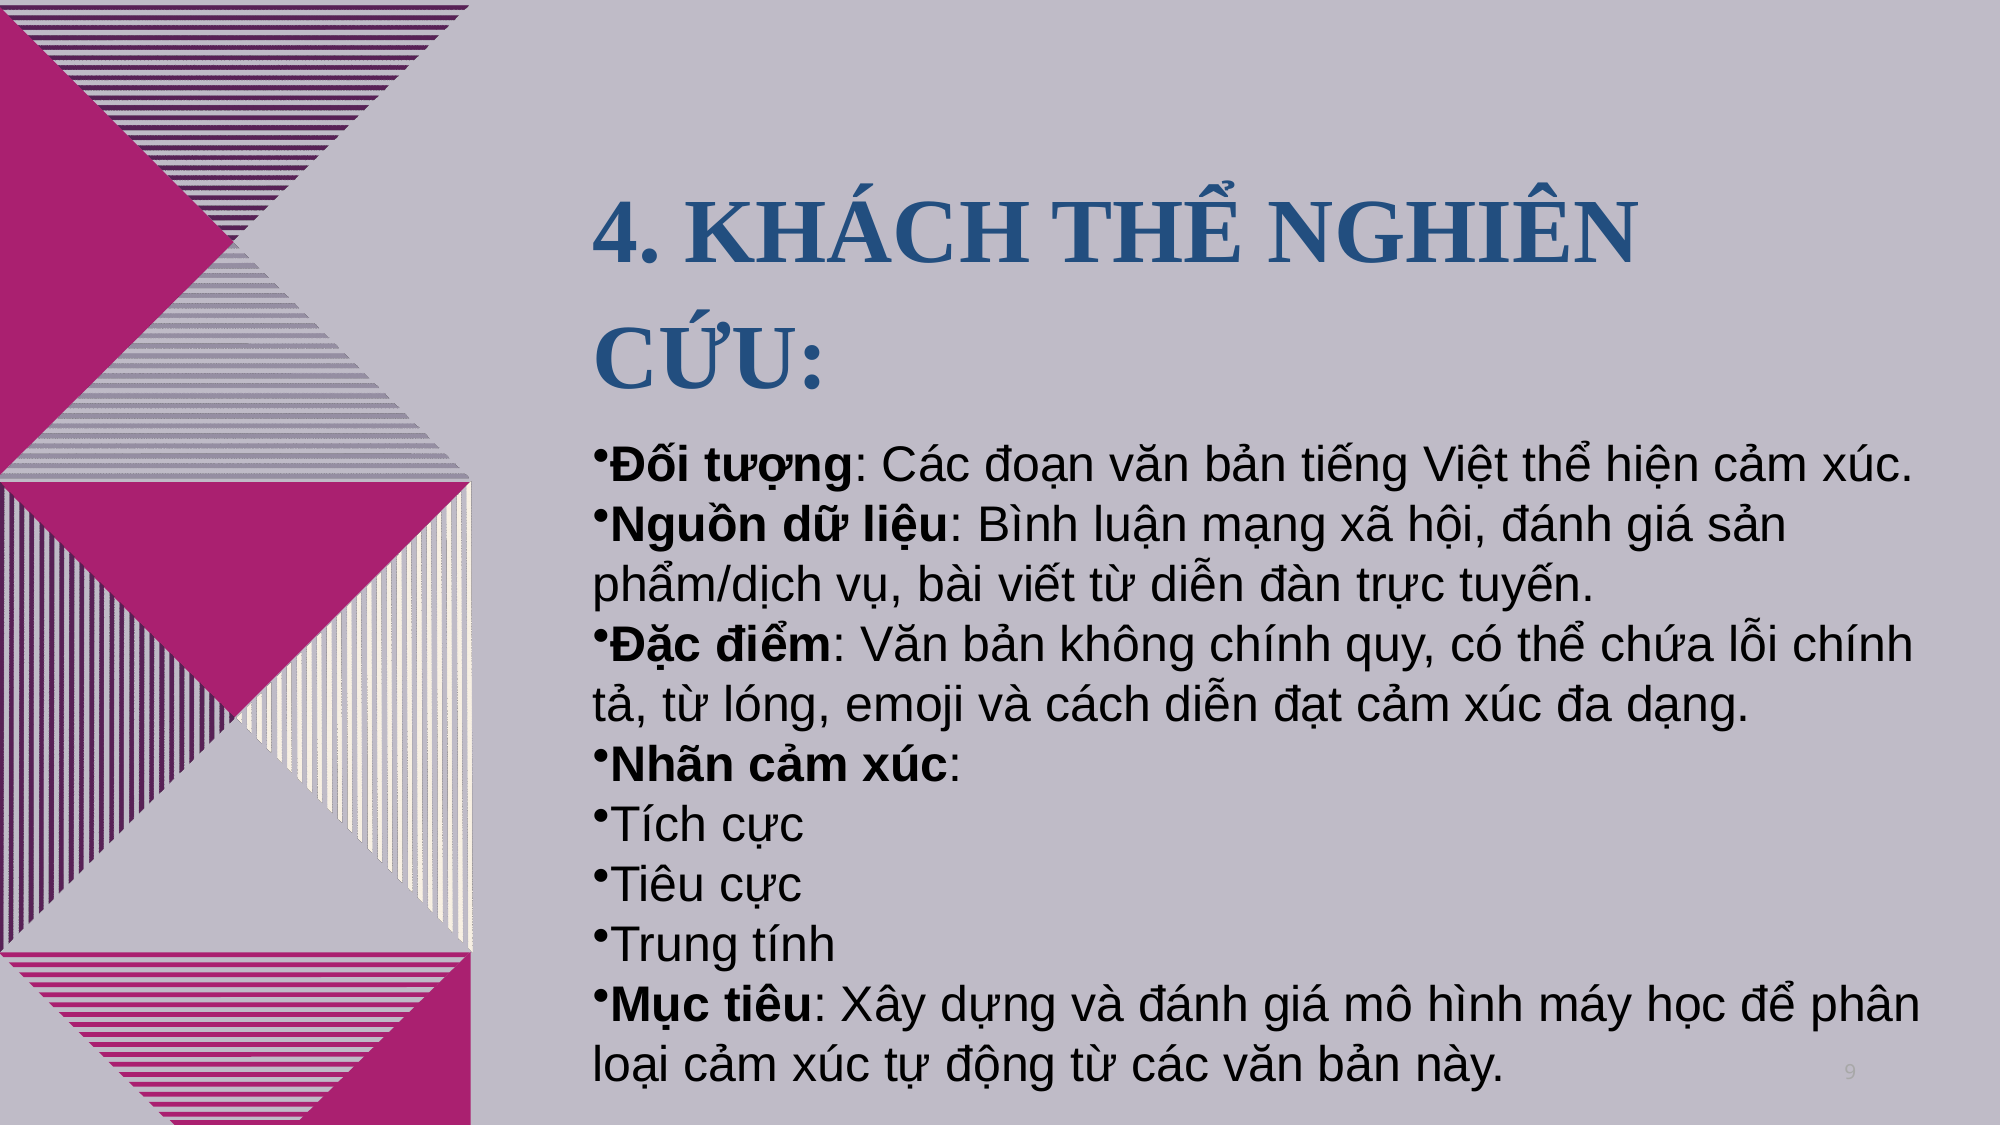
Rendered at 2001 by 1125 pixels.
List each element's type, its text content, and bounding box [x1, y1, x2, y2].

picture [0, 242, 469, 482]
picture [0, 0, 468, 241]
picture [0, 483, 234, 951]
picture [236, 481, 577, 952]
text_box Đối tượng: Các đoạn văn bản tiếng Việt thể hiện cảm xúc. Nguồn dữ liệu: Bình luận mạng xã hội, đánh giá sản phẩm/dịch vụ, bài viết từ diễn đàn trực tuyến. Đặc điểm: Văn bản không chính quy, có thể chứa lỗi chính tả, từ lóng, emoji và cách diễn đạt cảm xúc đa dạng. Nhãn cảm xúc: Tích cực Tiêu cực Trung tính Mục tiêu: Xây dựng và đánh giá mô hình máy học để phân loại cảm xúc tự động từ các văn bản này. [577, 424, 2000, 1100]
title 4. Khách thể nghiên cứu: [577, 146, 1872, 424]
